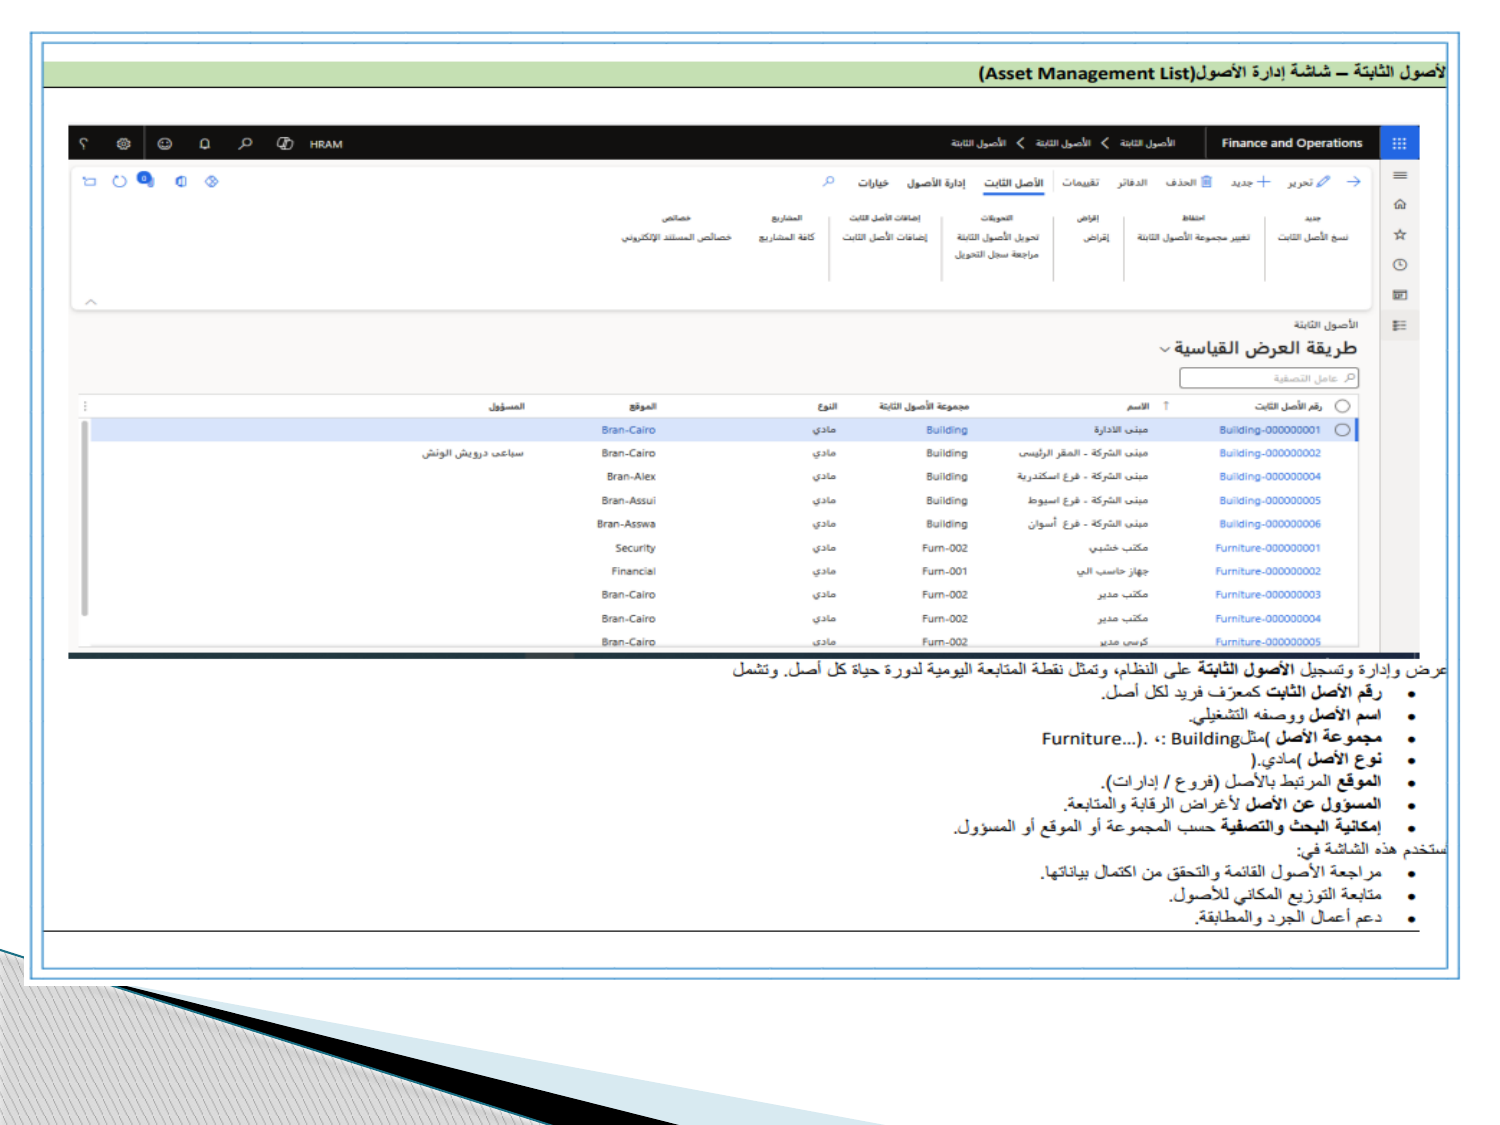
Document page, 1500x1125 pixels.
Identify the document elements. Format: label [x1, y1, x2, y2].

list [24, 24, 1463, 986]
